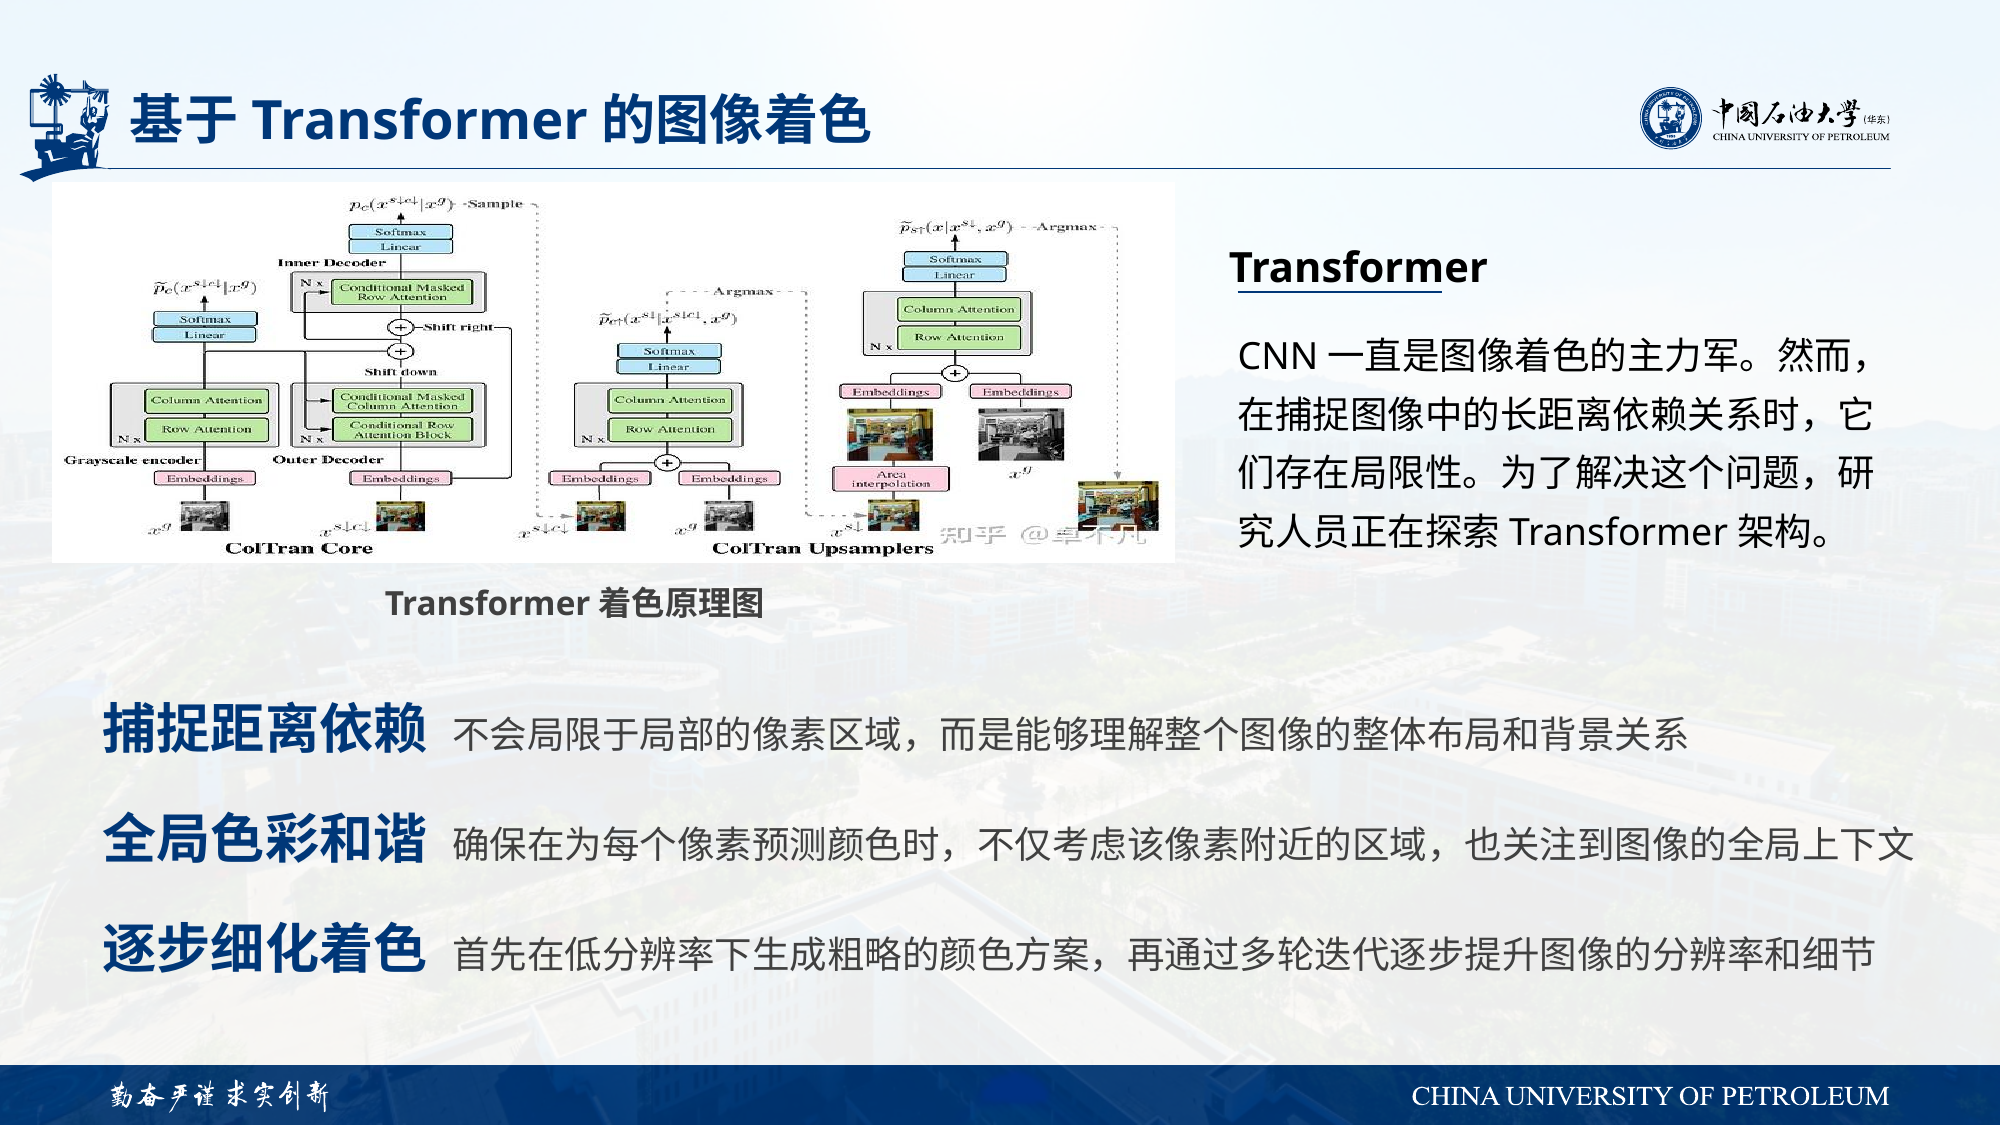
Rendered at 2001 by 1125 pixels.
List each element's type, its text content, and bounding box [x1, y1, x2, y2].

picture [52, 182, 1175, 563]
text_box 捕捉距离依赖 不会局限于局部的像素区域，而是能够理解整个图像的整体布局和背景关系 全局色彩和谐 确保在为每个像素预测颜色时，不仅考虑该像素附近的区域，也关注到图像的全局上下文 逐步细化着色 首先在低分辨率下生成粗略的颜色方案，再通过多轮迭代逐步提升图像的分辨率和细节 [87, 655, 1957, 988]
text_box Transformer着色原理图 [225, 563, 924, 629]
title 基于Transformer的图像着色 [129, 94, 1330, 151]
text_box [1228, 218, 1897, 563]
